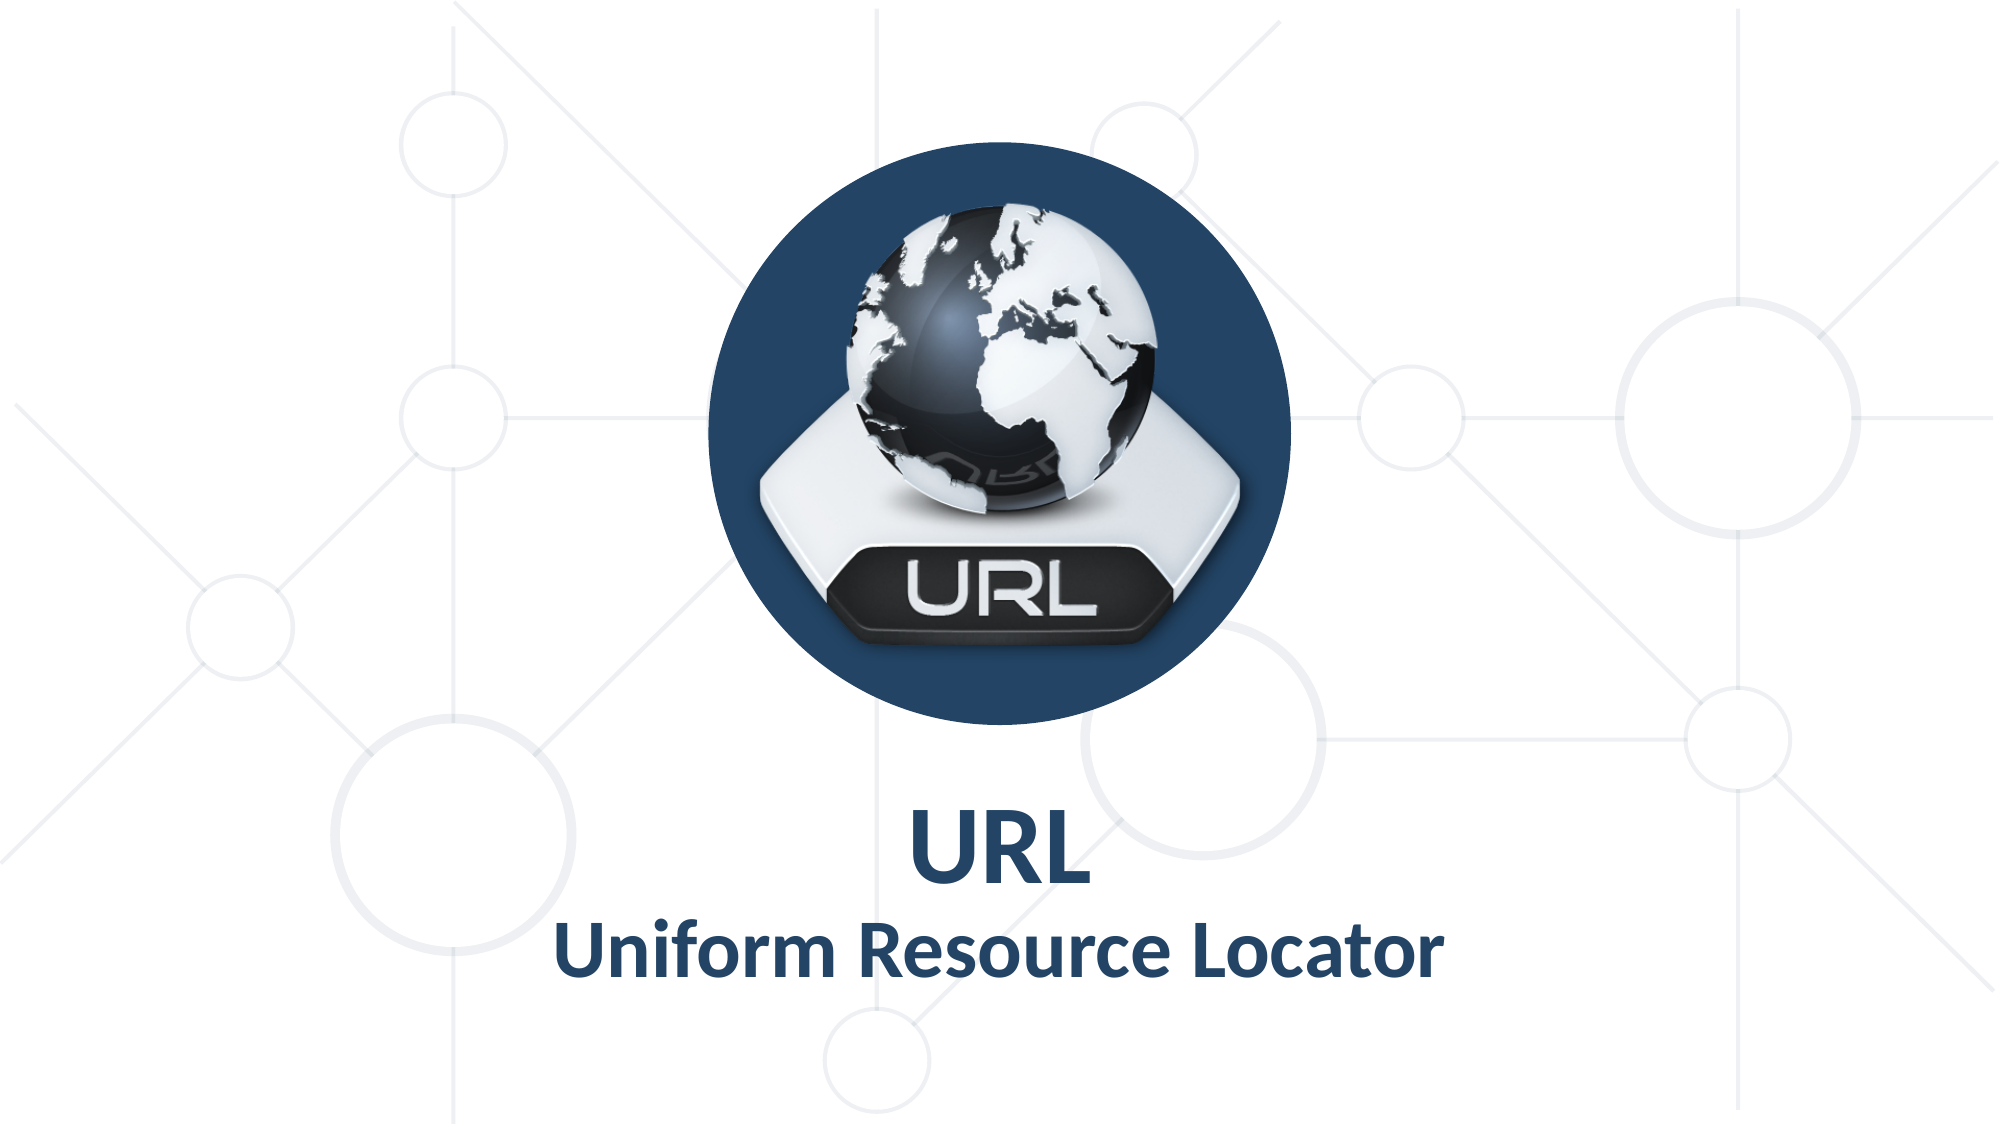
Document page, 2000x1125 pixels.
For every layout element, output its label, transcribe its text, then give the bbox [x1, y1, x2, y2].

picture [732, 187, 1267, 721]
text_box Uniform Resource Locator [100, 900, 1899, 983]
text_box URL [100, 771, 1899, 898]
